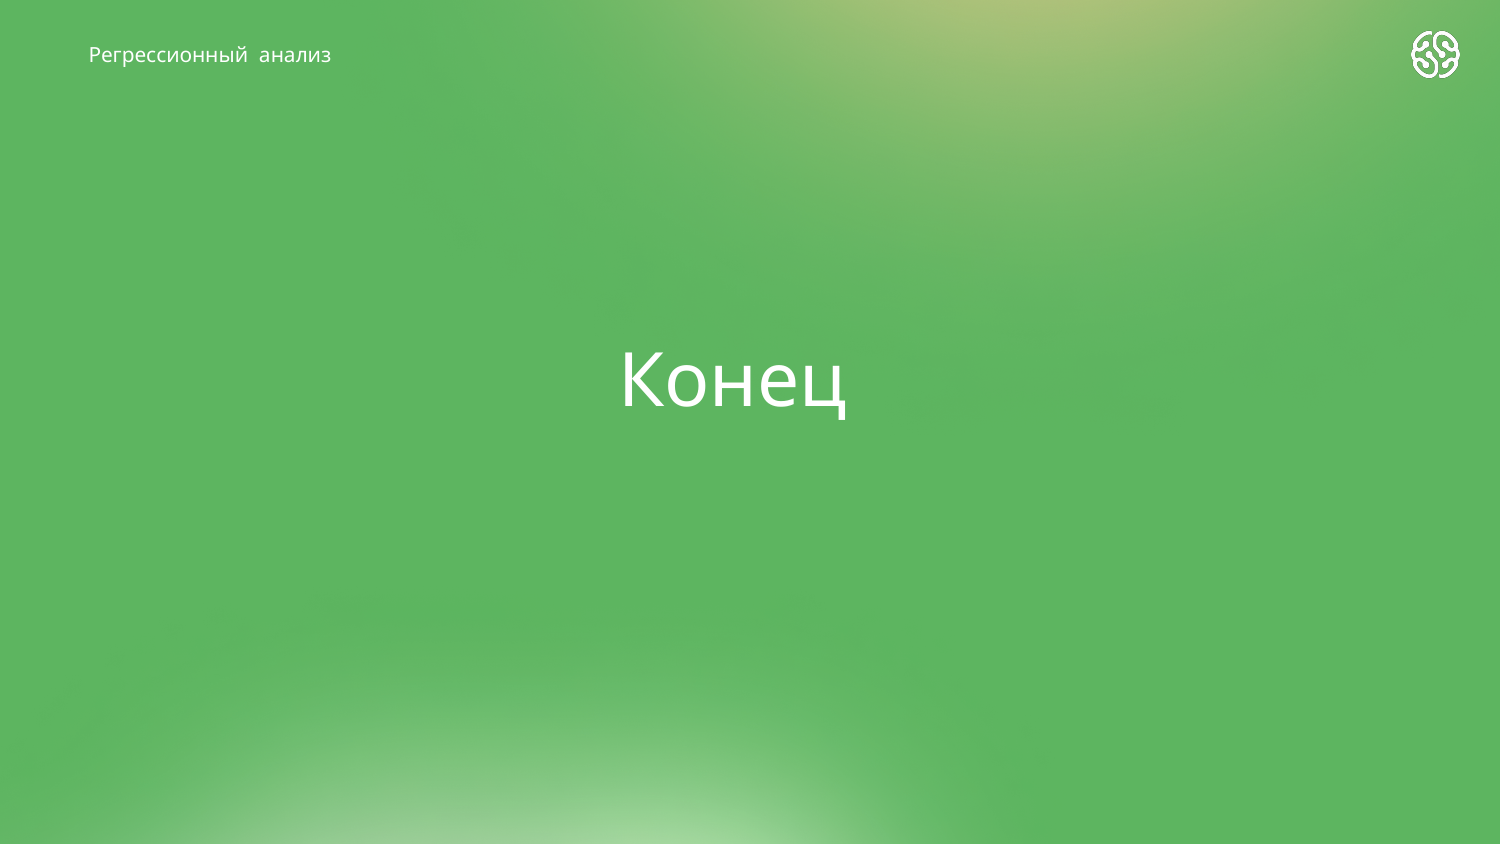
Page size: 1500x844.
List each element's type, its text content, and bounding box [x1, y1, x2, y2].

title Конец [88, 212, 1412, 632]
picture [0, 0, 1500, 844]
subtitle Регрессионный анализ [88, 24, 1066, 84]
